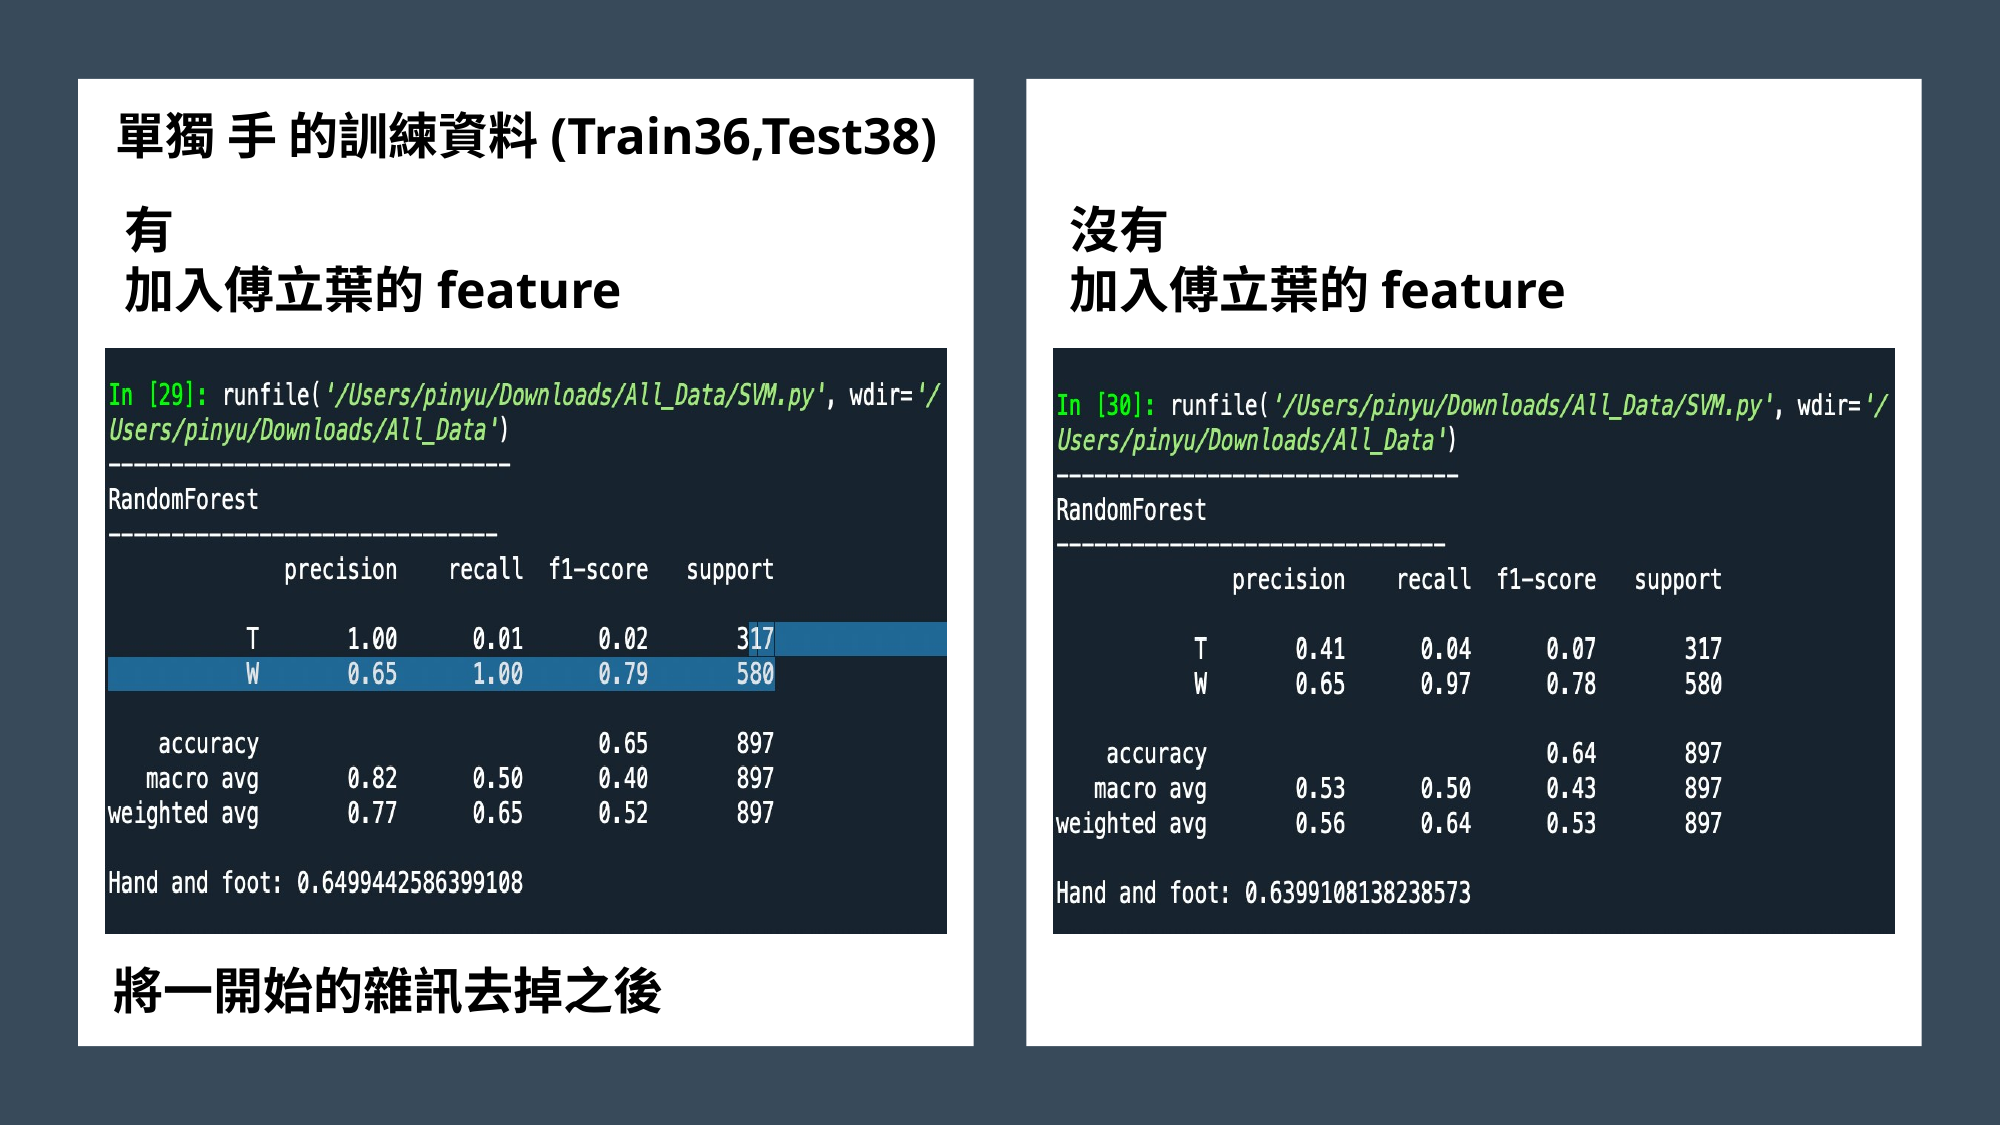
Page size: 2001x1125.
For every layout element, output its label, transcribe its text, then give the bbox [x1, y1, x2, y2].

text_box [77, 78, 975, 1047]
picture [1053, 348, 1895, 934]
text_box 單獨 手 的訓練資料(Train36,Test38) [101, 97, 952, 172]
picture [105, 348, 947, 934]
text_box [0, 0, 2000, 1125]
text_box 將一開始的雜訊去掉之後 [98, 952, 679, 1027]
text_box [1025, 78, 1923, 1047]
text_box 有 加入傅立葉的feature [110, 191, 637, 326]
text_box 沒有 加入傅立葉的feature [1054, 191, 1581, 326]
